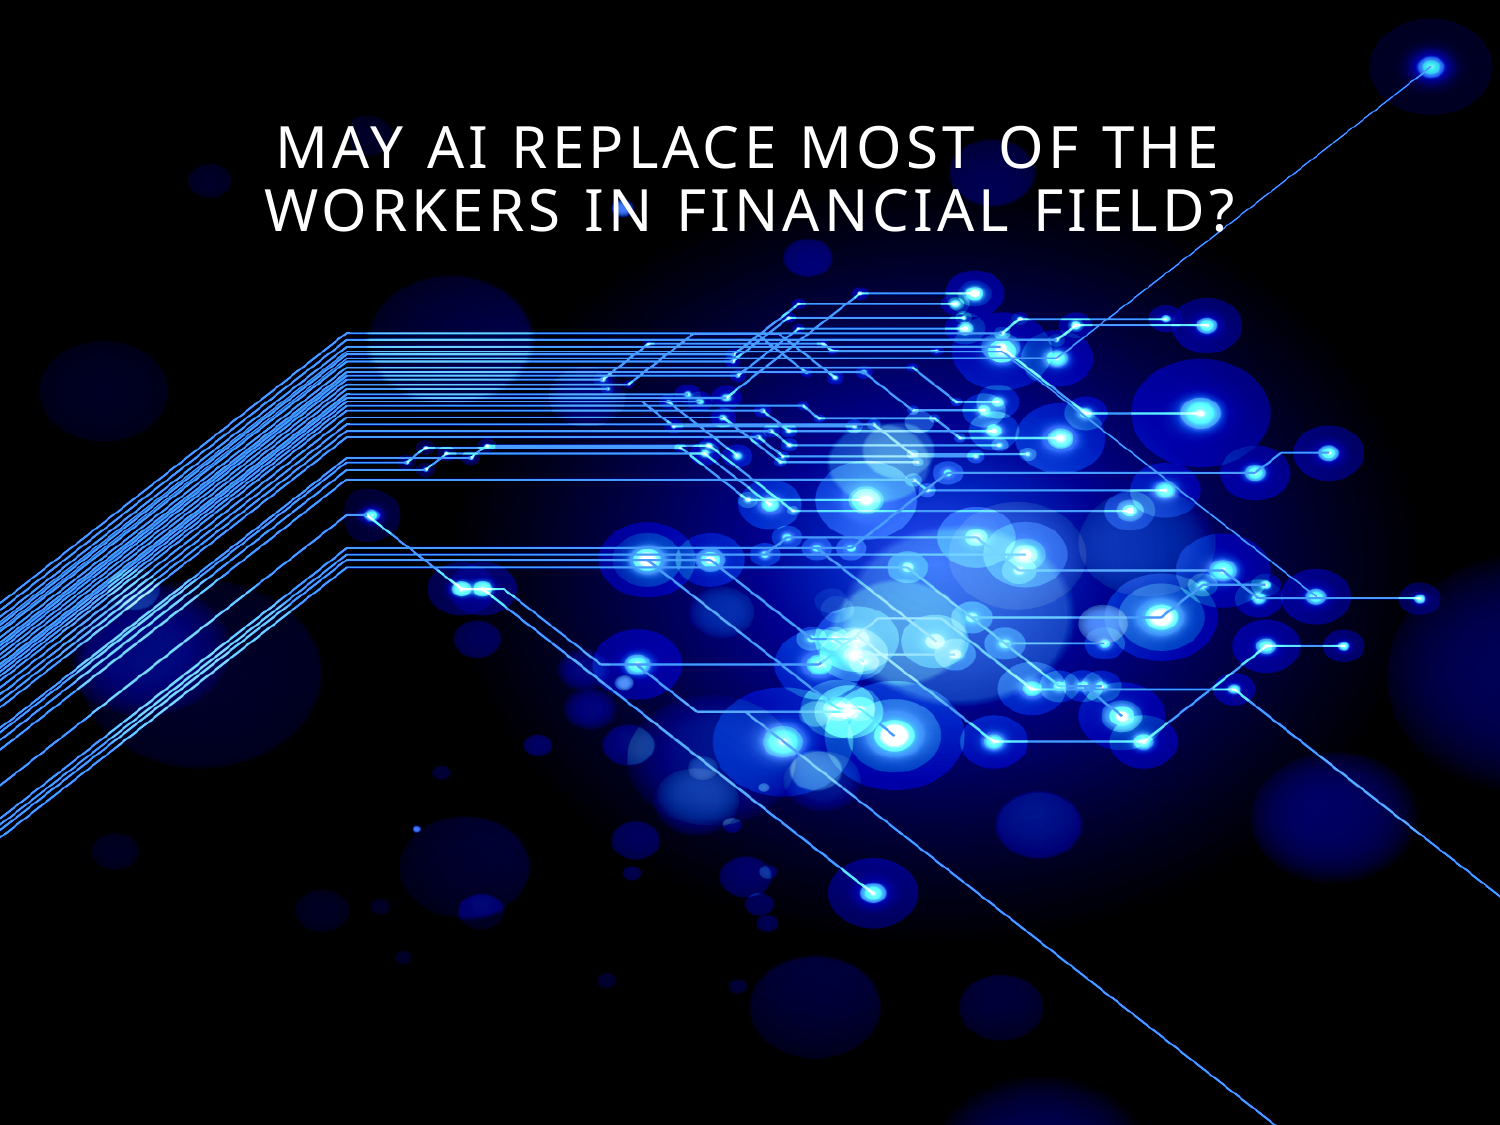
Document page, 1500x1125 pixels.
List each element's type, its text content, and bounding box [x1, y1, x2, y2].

title May AI replace most of the workers in financial FIELD? [214, 63, 1286, 299]
picture [0, 0, 1500, 1125]
